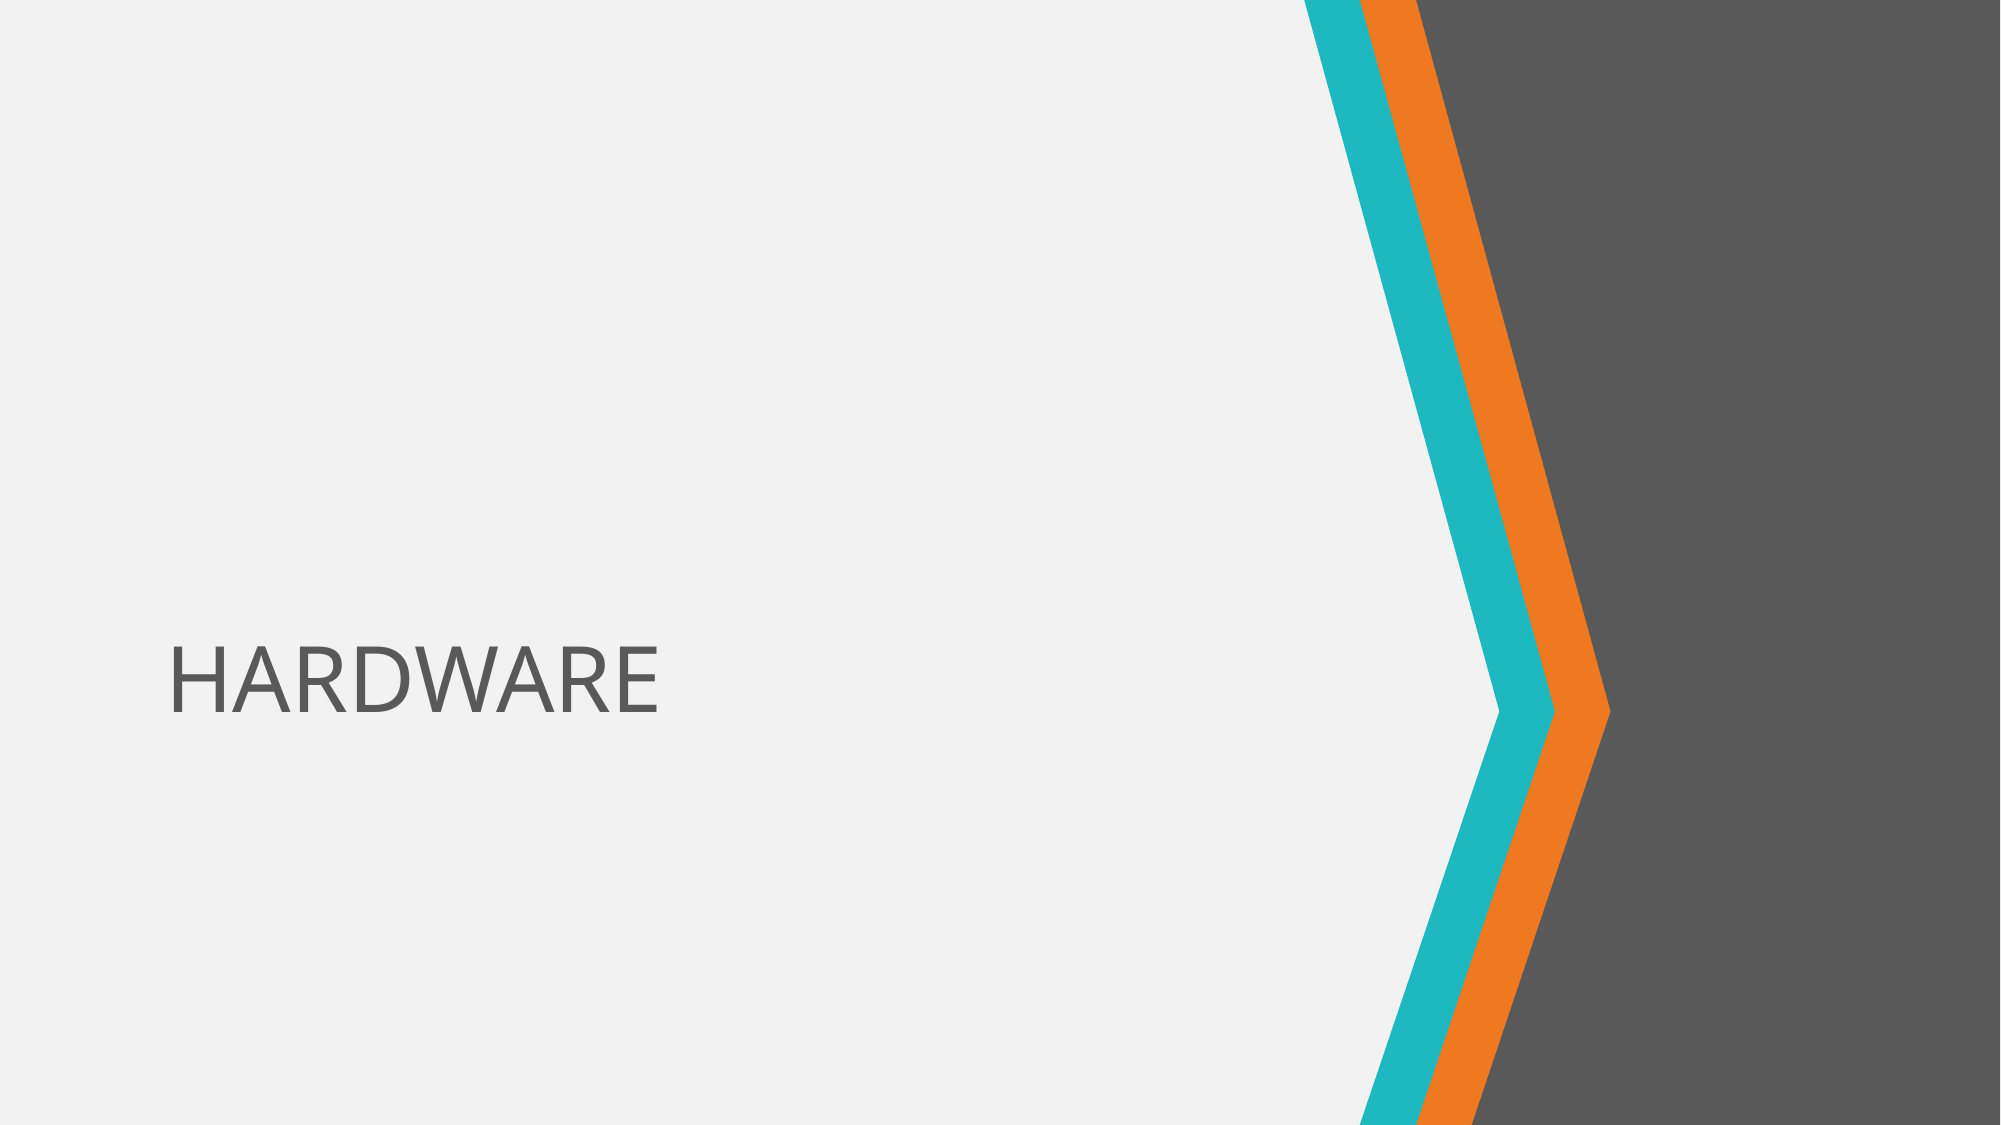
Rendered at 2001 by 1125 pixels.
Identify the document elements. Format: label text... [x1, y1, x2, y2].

title HARDWARE [150, 559, 1150, 741]
